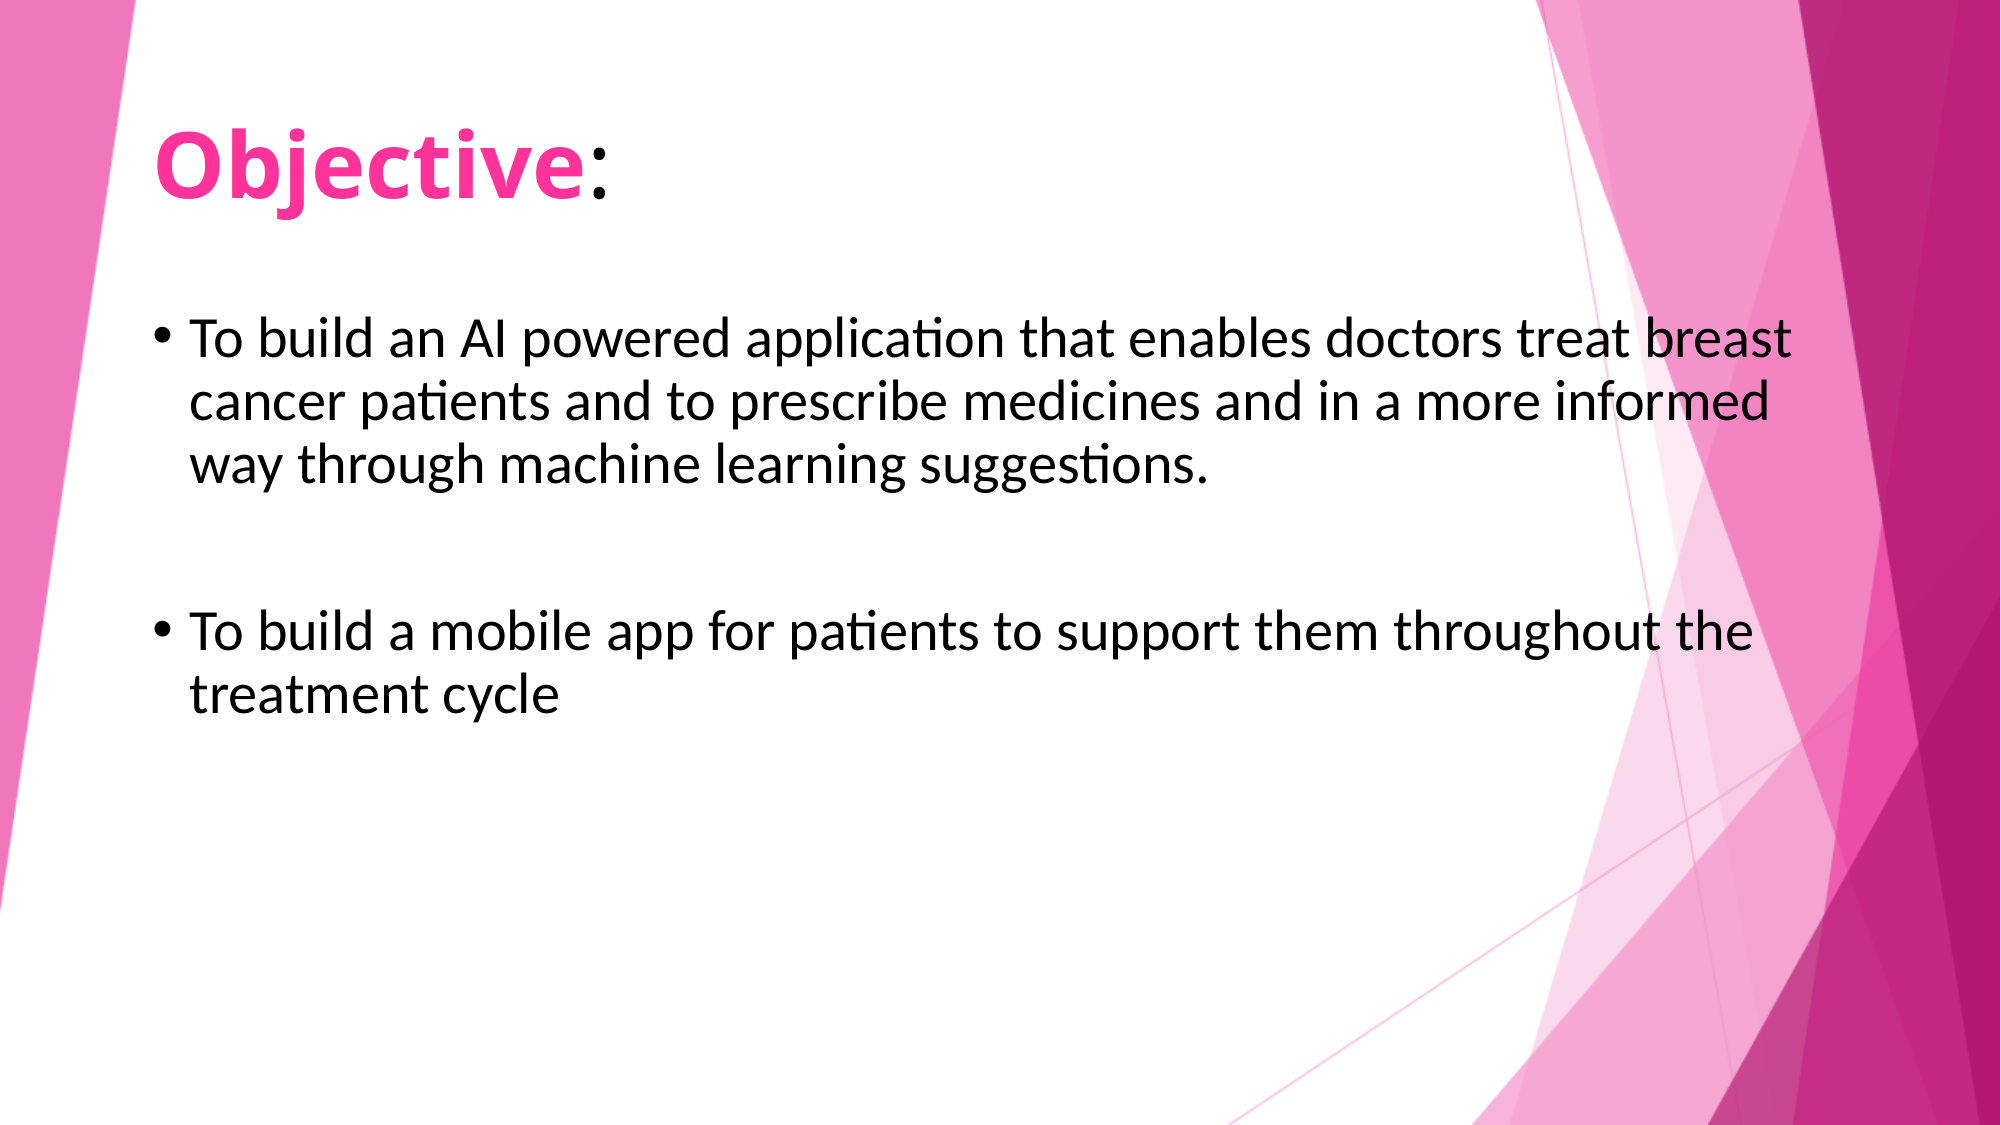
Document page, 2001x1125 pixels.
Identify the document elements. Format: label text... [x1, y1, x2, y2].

title Objective: [137, 59, 1863, 278]
picture [0, 0, 2001, 1125]
list To build an AI powered application that enables doctors treat breast cancer patients and to prescribe medicines and in a more informed way through machine learning suggestions. To build a mobile app for patients to support them throughout the treatment cycle [137, 299, 1863, 1014]
